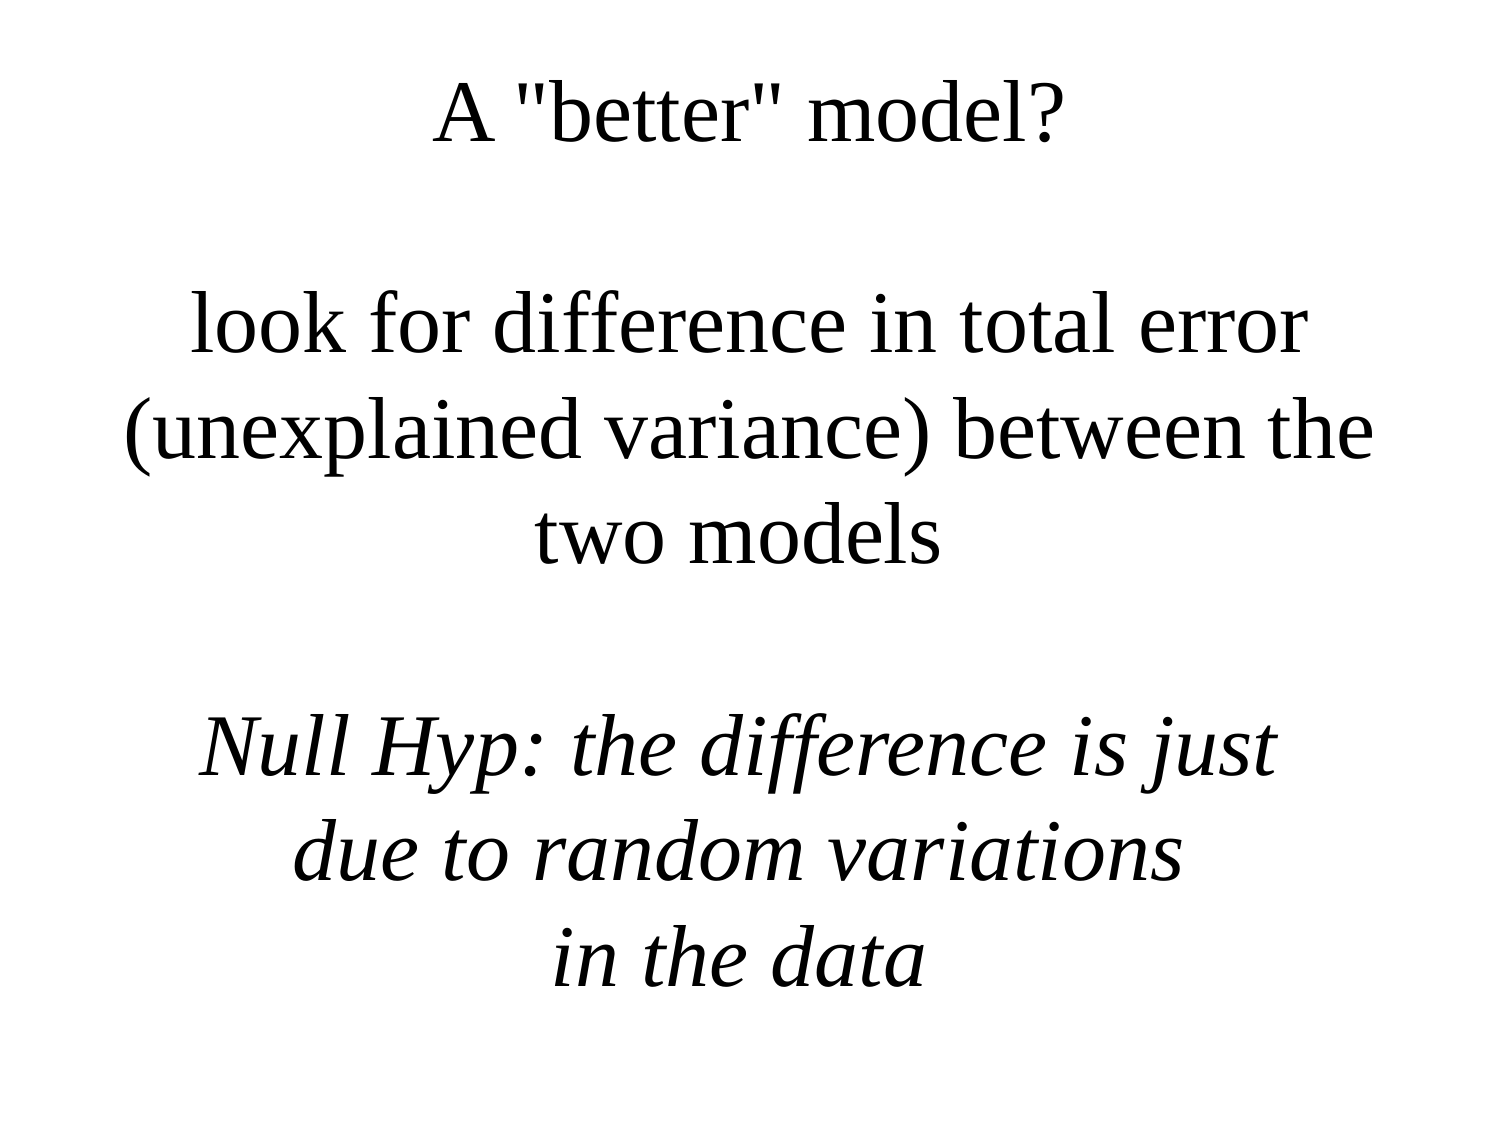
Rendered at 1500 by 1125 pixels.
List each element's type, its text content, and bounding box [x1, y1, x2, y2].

title A "better" model? look for difference in total error (unexplained variance) between the two models Null Hyp: the difference is just due to random variations in the data [75, 45, 1425, 1013]
